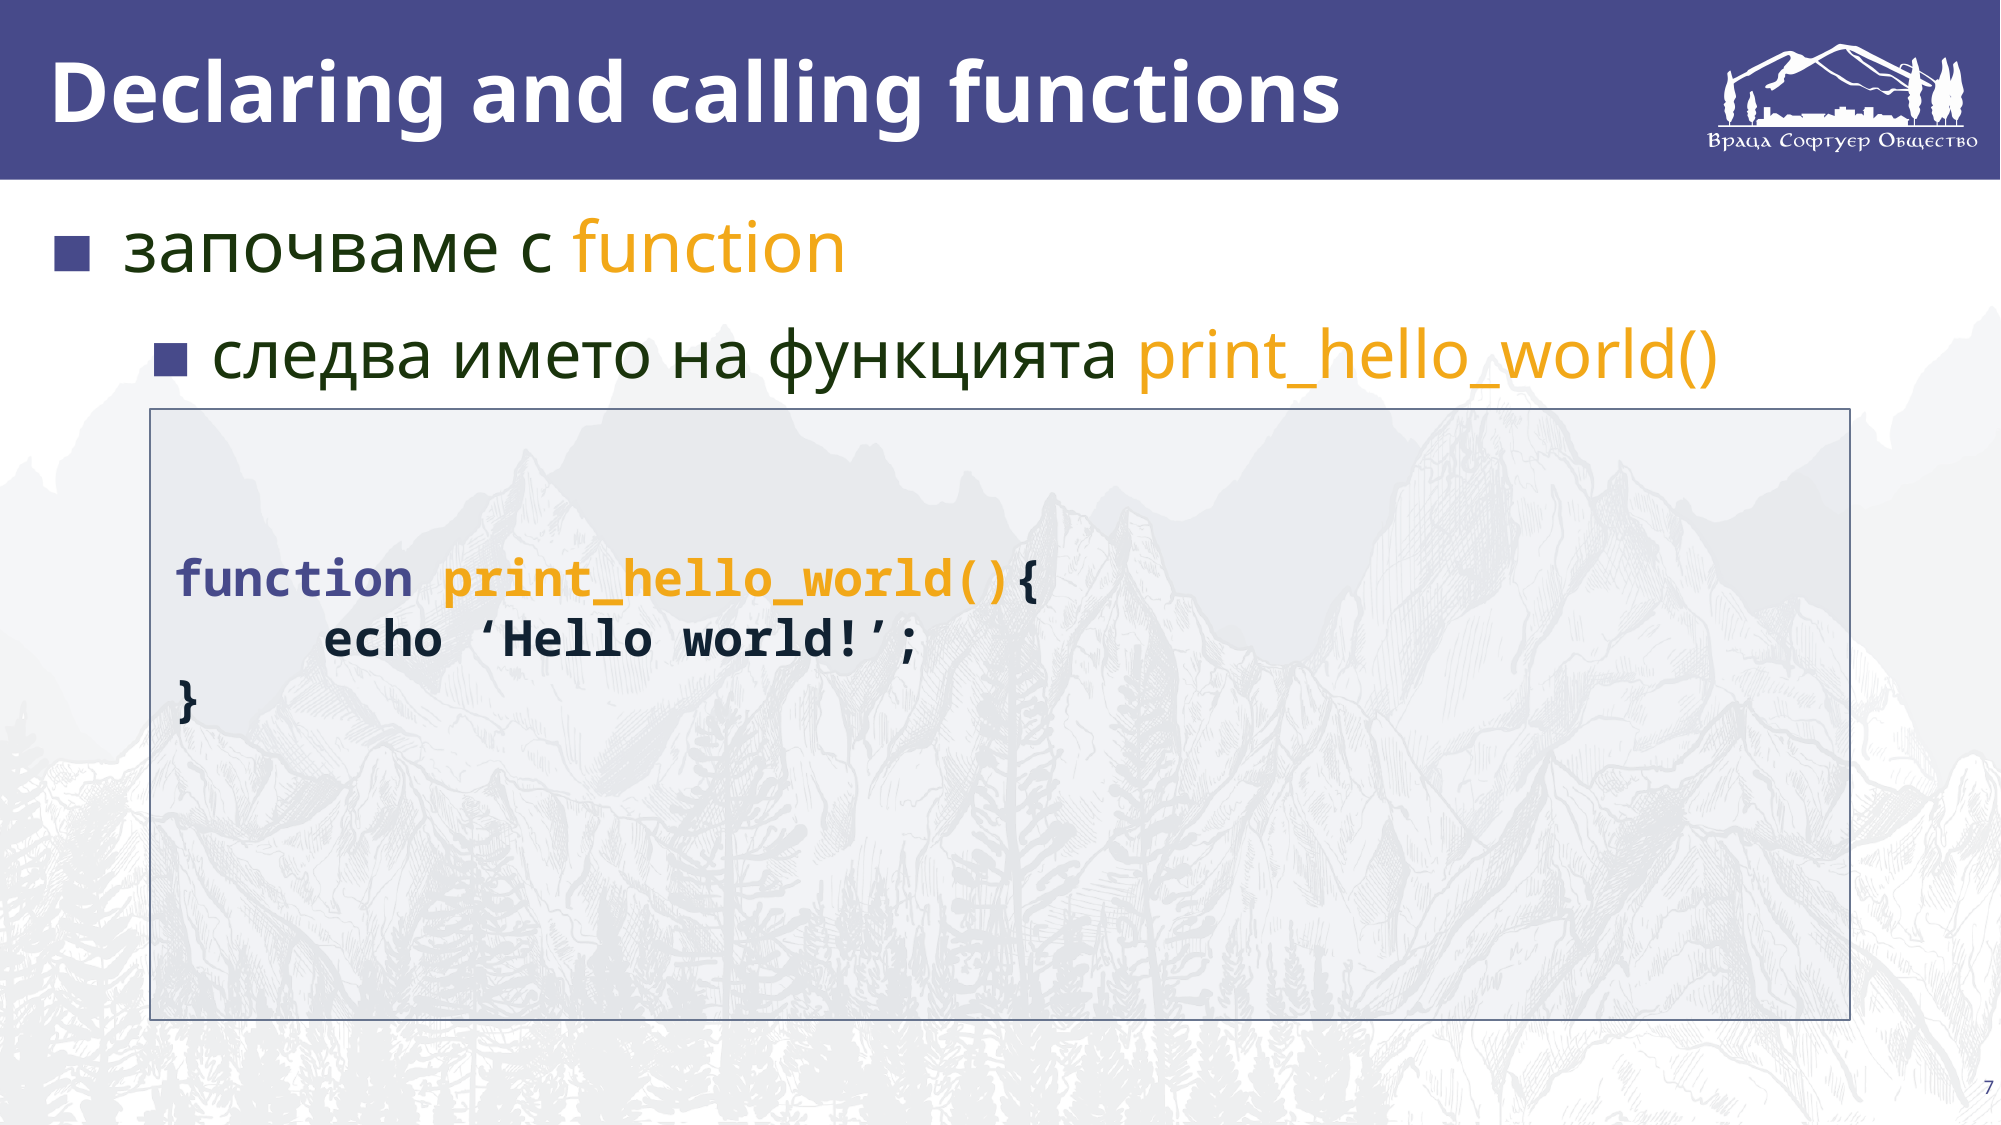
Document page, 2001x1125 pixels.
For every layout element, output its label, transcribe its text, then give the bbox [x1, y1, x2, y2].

title Declaring and calling functions [31, 16, 1591, 162]
picture [1703, 19, 1981, 165]
slide_number 7 [1929, 1070, 2000, 1103]
list започваме с function следва името на функцията print_hello_world() [31, 196, 1970, 1050]
text_box function print_hello_world(){ echo ‘Hello world!’; } [150, 408, 1850, 1021]
